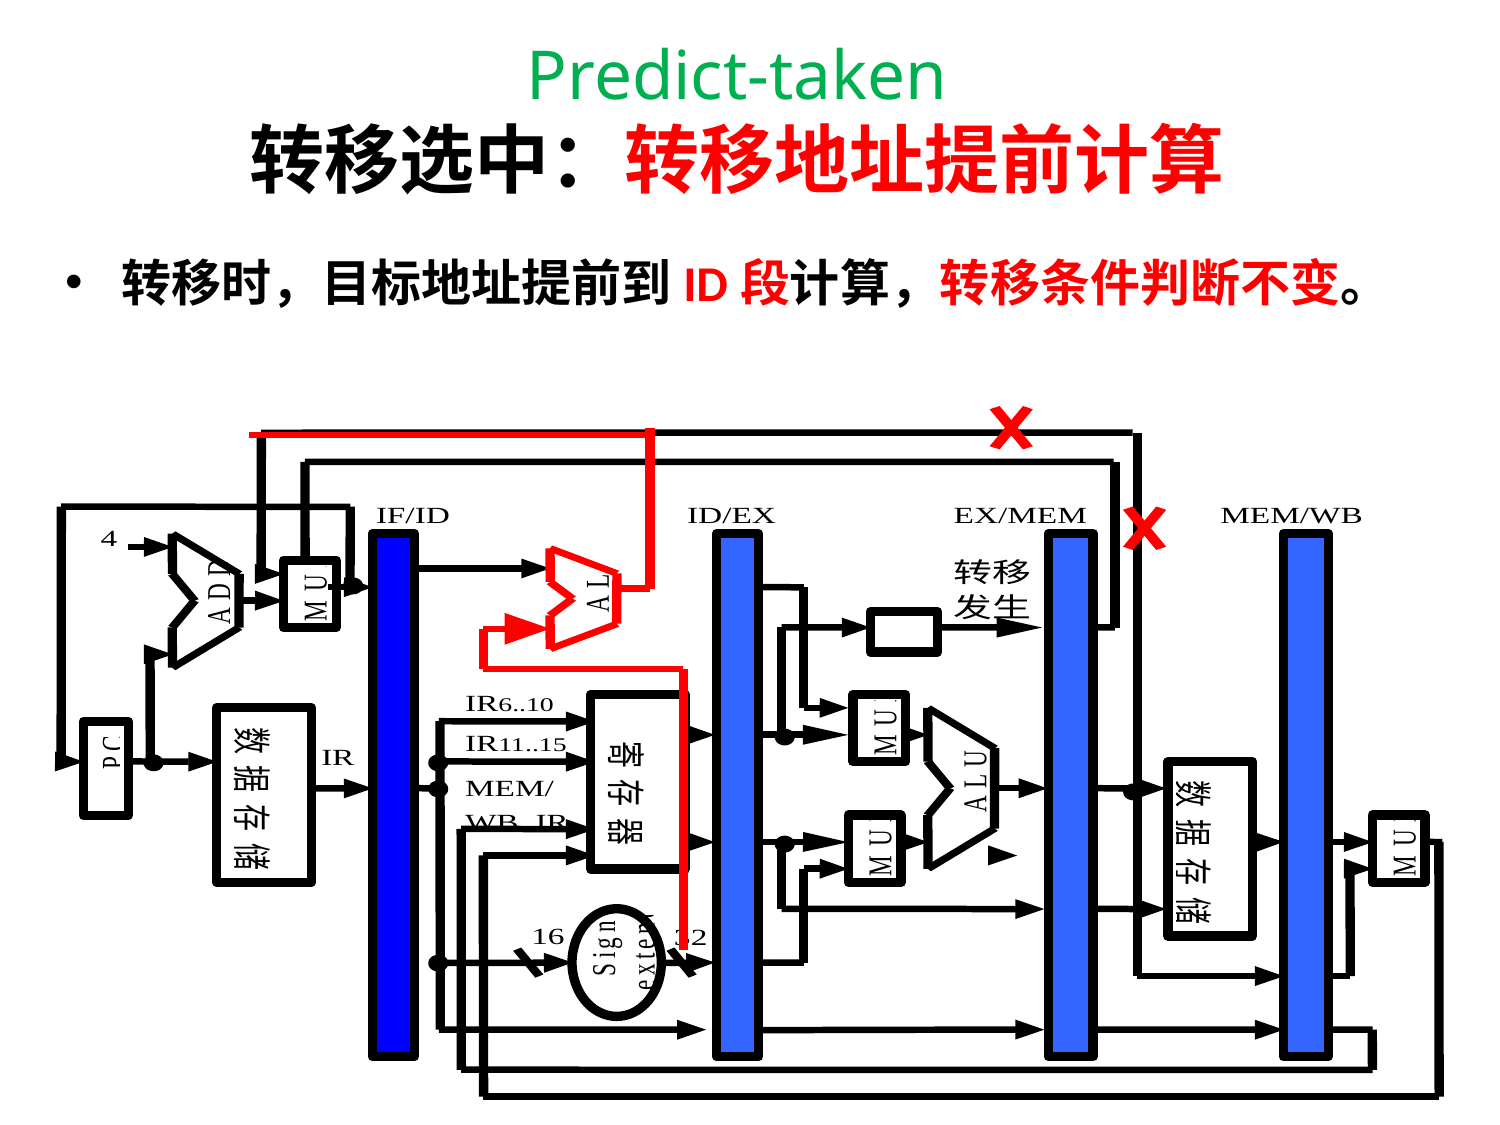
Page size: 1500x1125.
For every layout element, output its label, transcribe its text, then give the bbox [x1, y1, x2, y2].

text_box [49, 402, 1451, 1103]
list 转移时，目标地址提前到ID段计算，转移条件判断不变。 [50, 237, 1450, 338]
title Predict-taken 转移选中：转移地址提前计算 [150, 23, 1325, 211]
